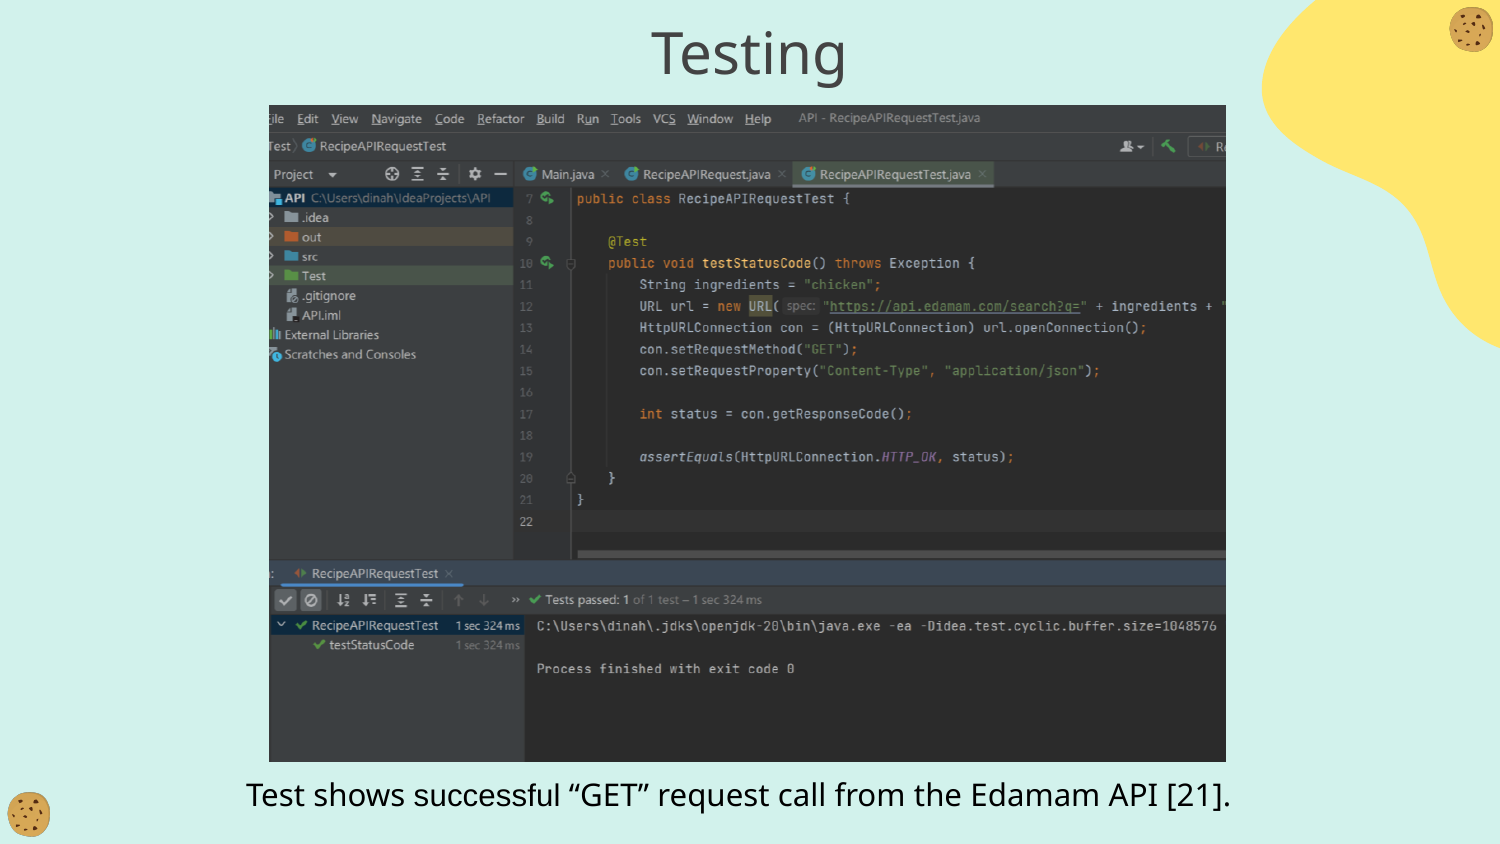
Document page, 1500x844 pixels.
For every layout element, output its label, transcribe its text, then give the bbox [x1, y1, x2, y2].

picture [268, 105, 1226, 762]
title Testing [109, 10, 1391, 92]
picture [1448, 4, 1494, 53]
text_box Test shows successful “GET” request call from the Edamam API [21]. [28, 768, 1450, 844]
picture [5, 790, 52, 838]
